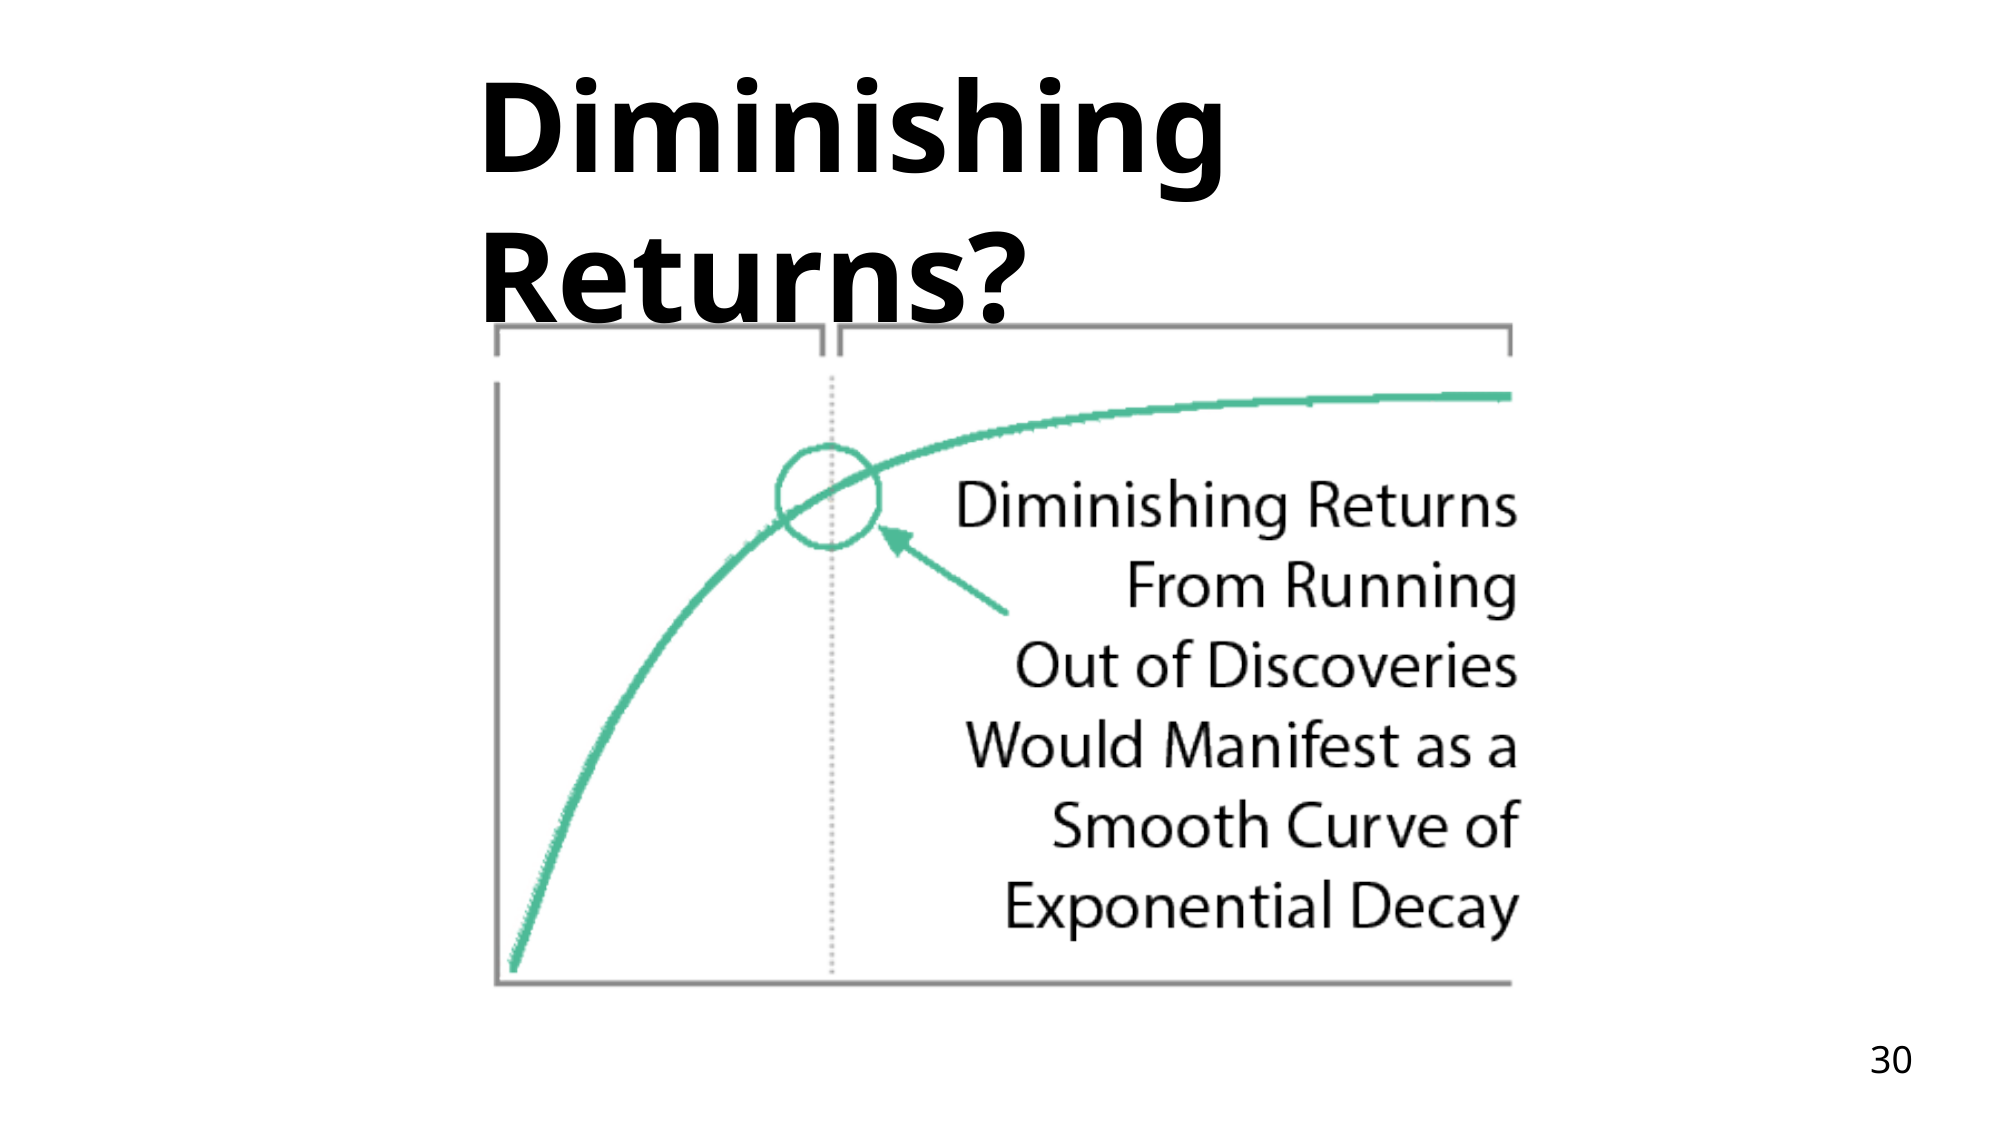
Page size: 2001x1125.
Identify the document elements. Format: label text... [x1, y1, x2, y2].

picture [436, 274, 1596, 1029]
slide_number 30 [1855, 1028, 1961, 1089]
text_box Diminishing Returns? [460, 39, 1767, 655]
